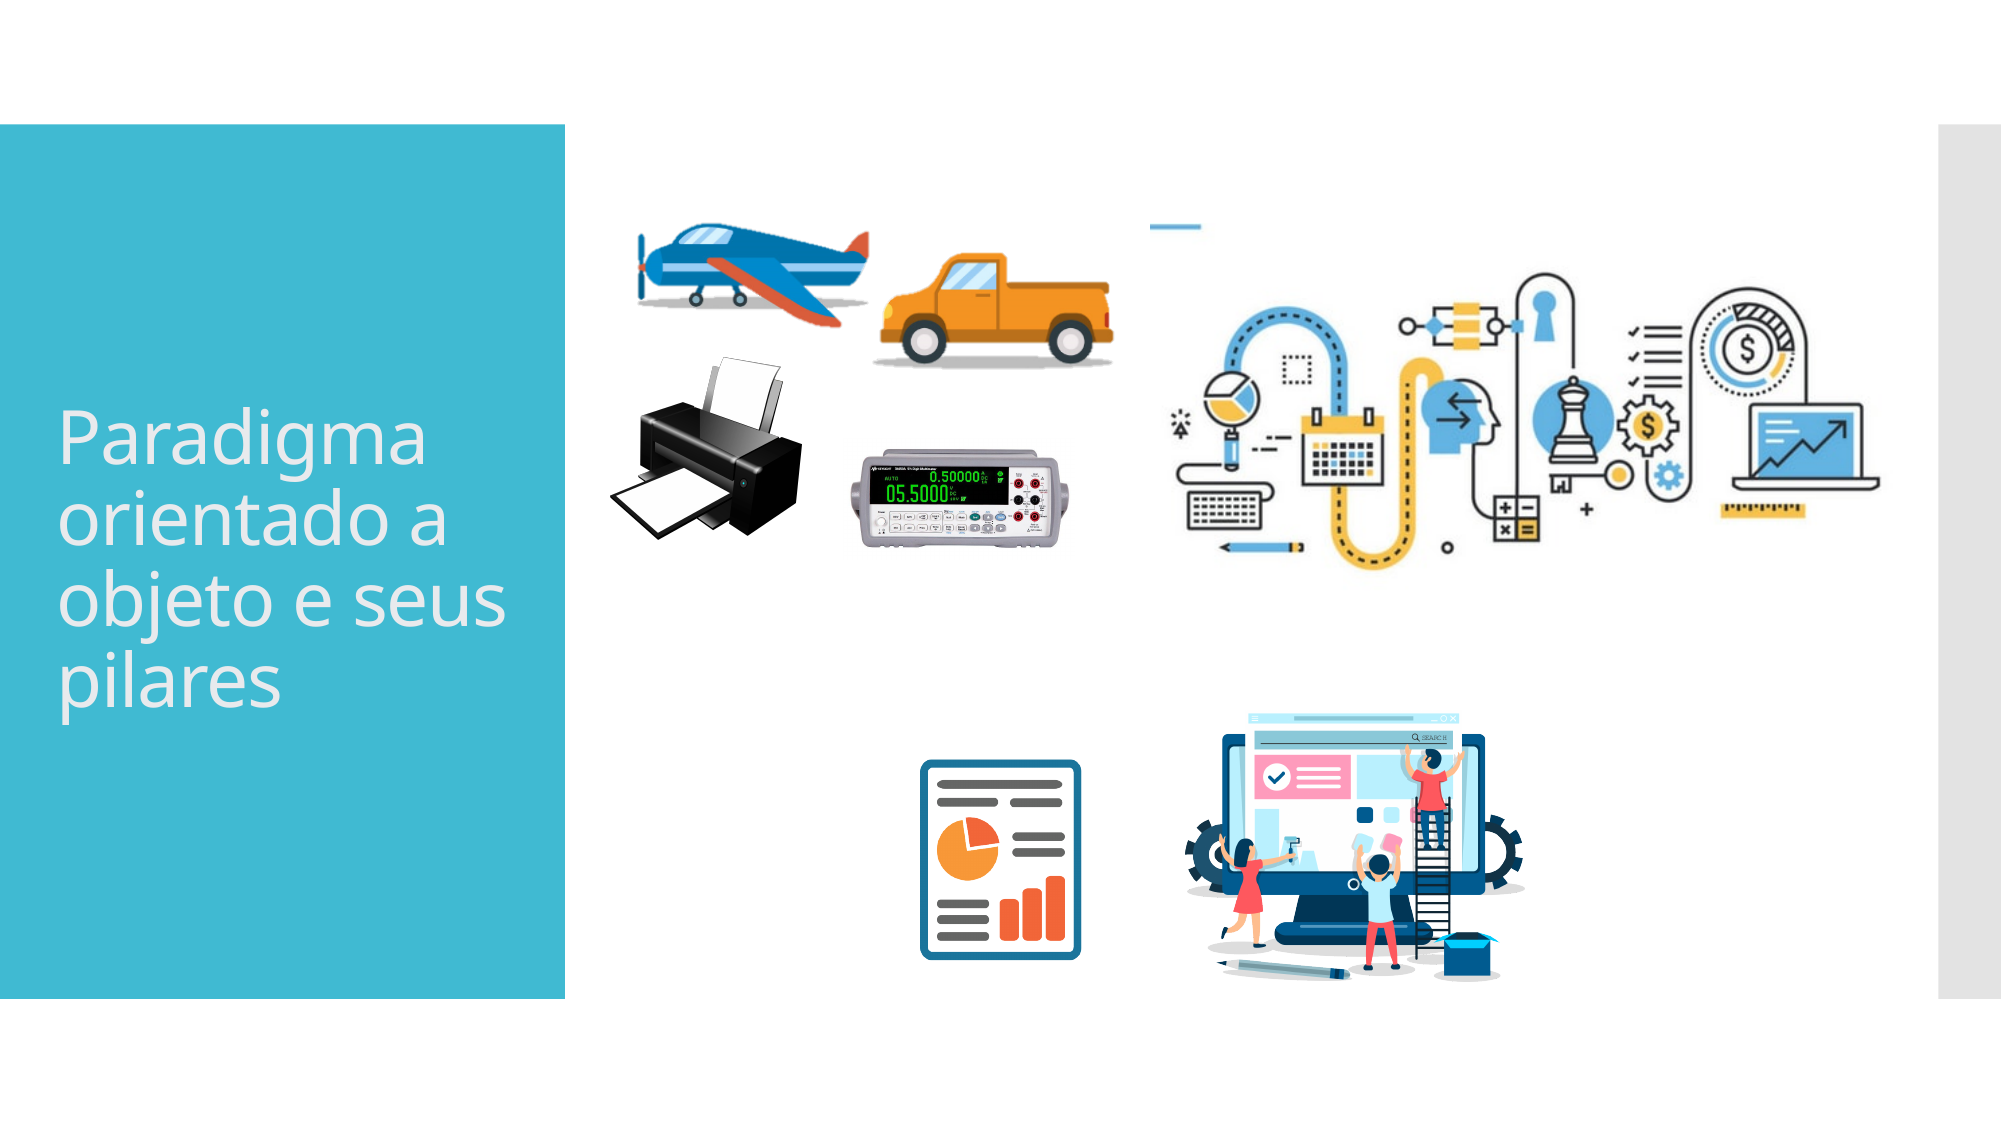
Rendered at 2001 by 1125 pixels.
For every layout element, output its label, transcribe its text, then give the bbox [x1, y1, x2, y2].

picture [866, 226, 1134, 403]
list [609, 184, 898, 366]
title Paradigma orientado a objeto e seus pilares [41, 184, 525, 940]
picture [609, 357, 802, 540]
picture [842, 437, 1076, 560]
picture [897, 754, 1106, 963]
picture [1150, 223, 1904, 648]
picture [1185, 710, 1525, 982]
